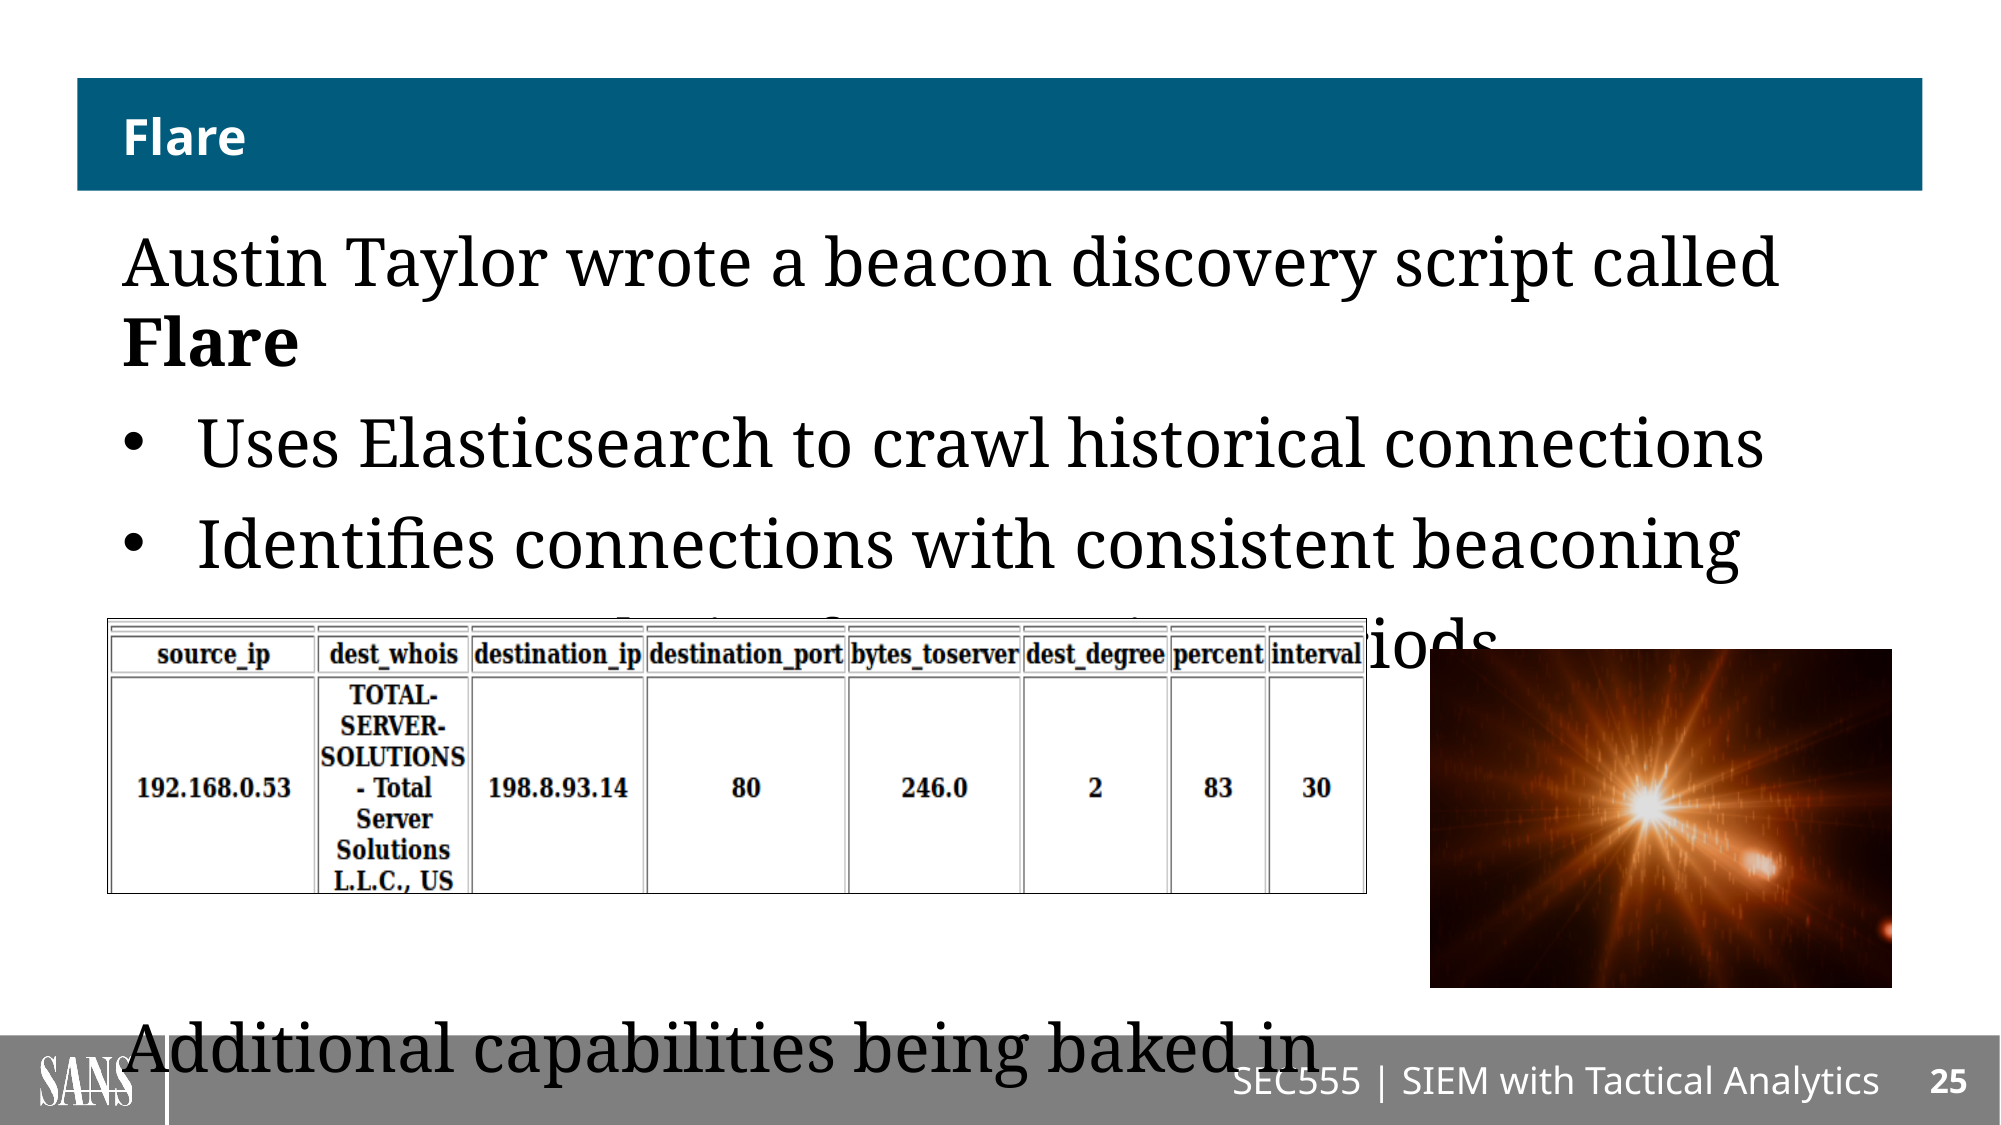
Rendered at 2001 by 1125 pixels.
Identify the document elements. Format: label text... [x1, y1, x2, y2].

title Flare [107, 78, 1893, 191]
picture [1430, 649, 1892, 988]
list Austin Taylor wrote a beacon discovery script called Flare Uses Elasticsearch to crawl historical connections Identifies connections with consistent beaconing Supports analysis of custom time periods Additional capabilities being baked in [107, 212, 1893, 1013]
picture [107, 618, 1367, 894]
